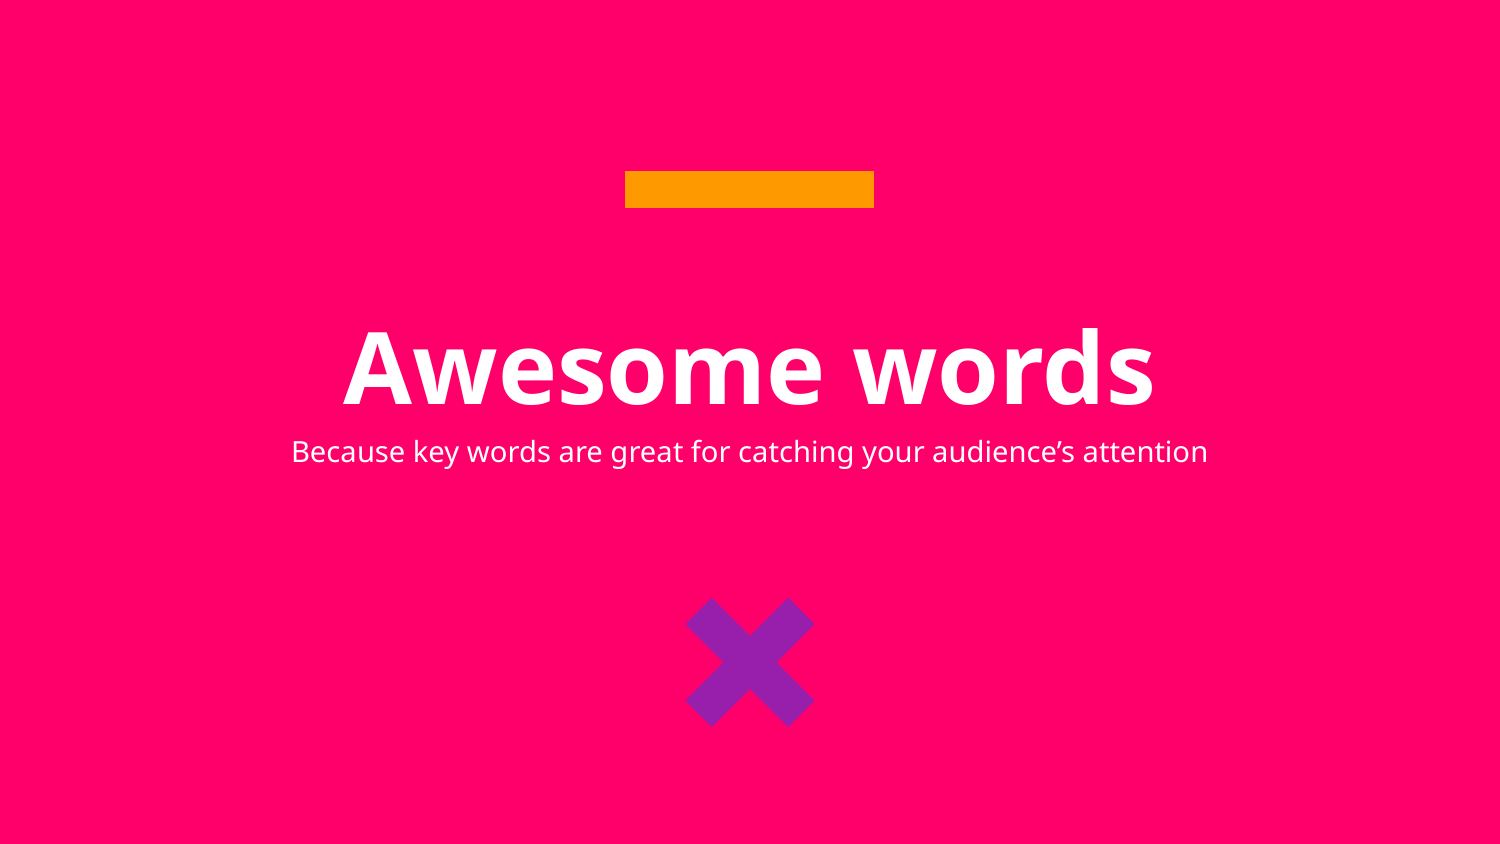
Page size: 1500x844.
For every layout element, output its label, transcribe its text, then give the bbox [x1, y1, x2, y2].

title Awesome words [55, 360, 1445, 440]
subtitle Because key words are great for catching your audience’s attention [210, 418, 1290, 484]
